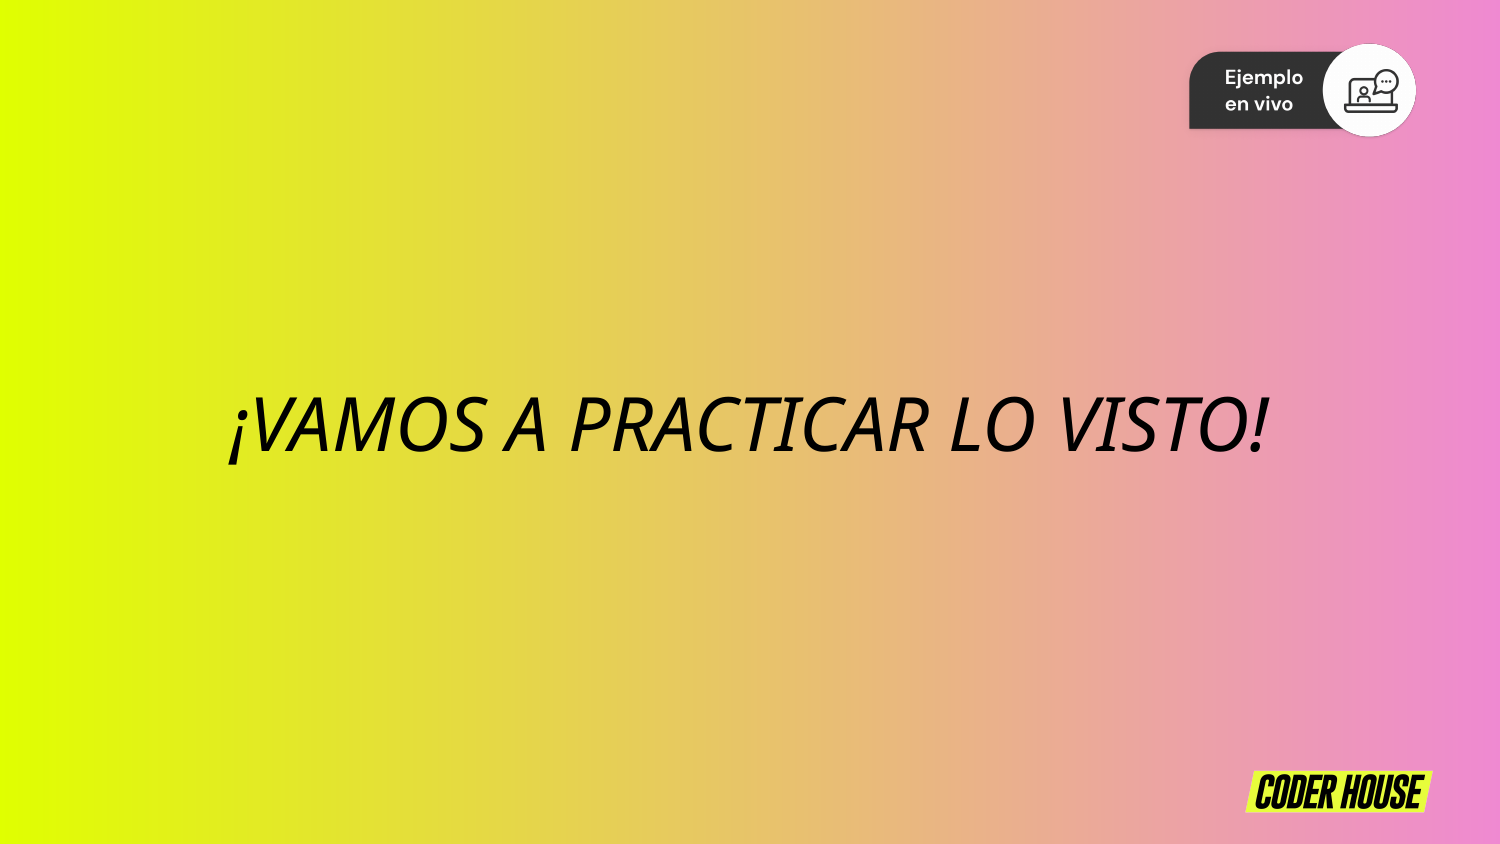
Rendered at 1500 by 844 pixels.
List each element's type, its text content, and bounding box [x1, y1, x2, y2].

text_box ¡VAMOS A PRACTICAR LO VISTO! [214, 340, 1286, 503]
picture [1241, 764, 1437, 819]
picture [1167, 37, 1437, 143]
